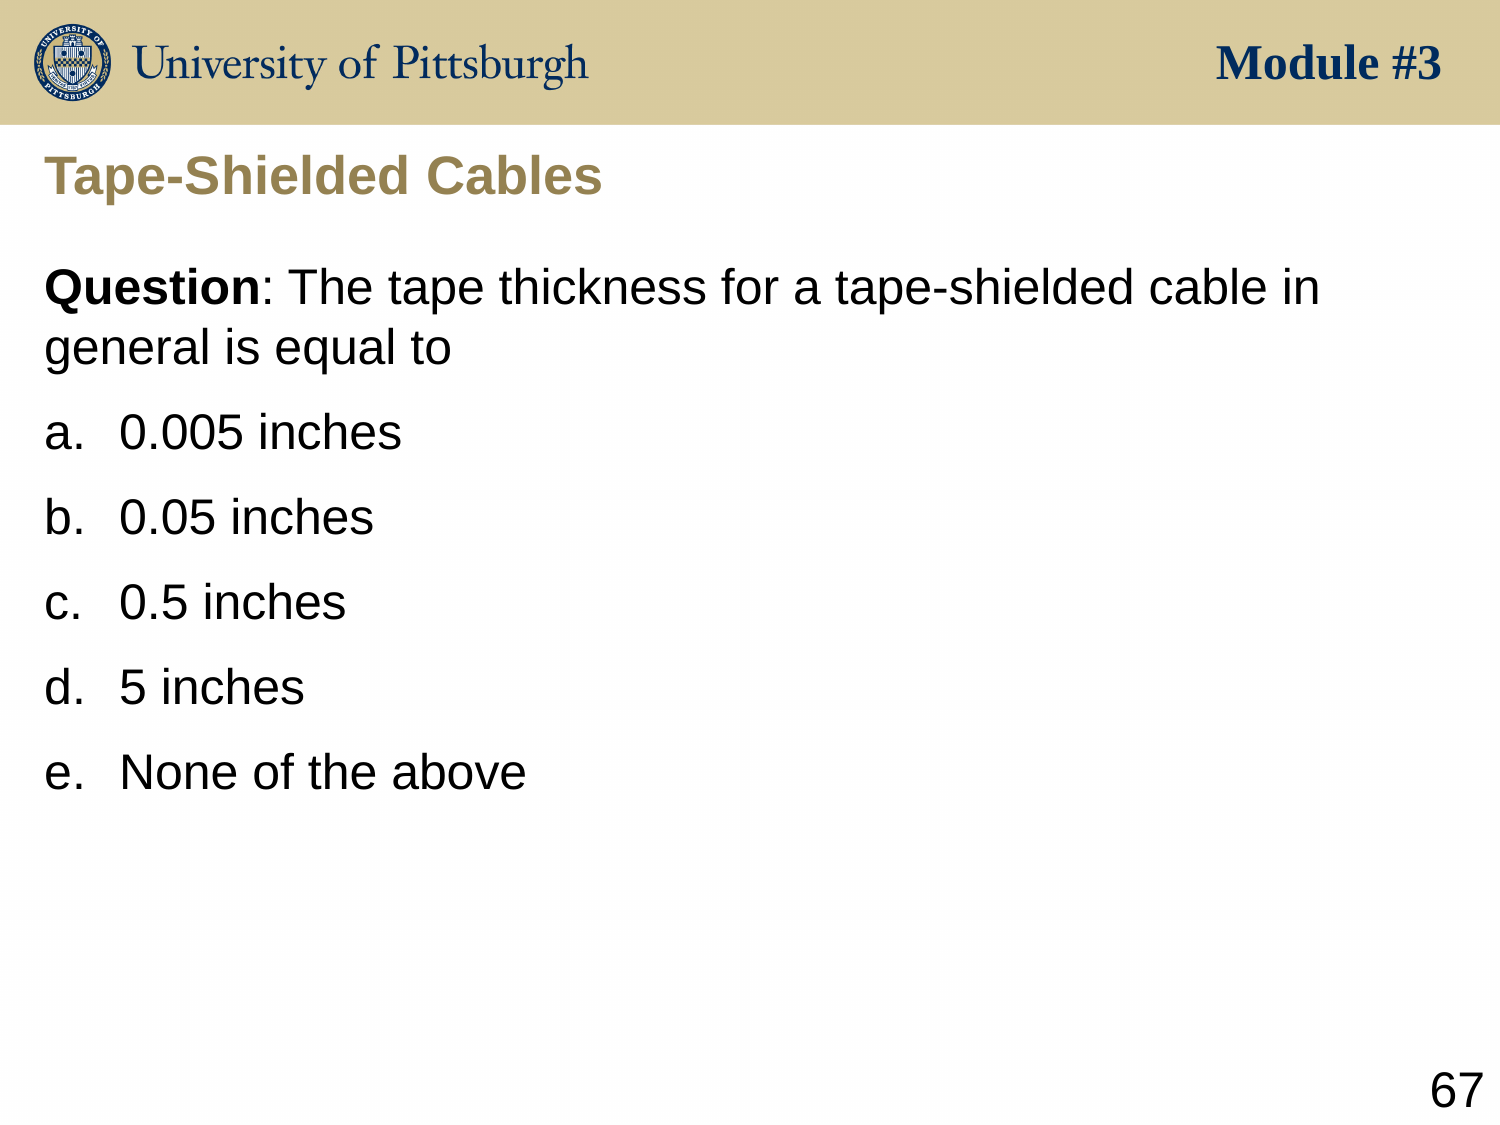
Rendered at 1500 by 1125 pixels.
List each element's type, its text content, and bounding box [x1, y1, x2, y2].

title Tape-Shielded Cables [29, 125, 1500, 221]
text_box Question: The tape thickness for a tape-shielded cable in general is equal to 0.005 inches 0.05 inches 0.5 inches 5 inches None of the above [29, 247, 1457, 808]
text_box Module #3 [604, 22, 1457, 97]
slide_number 67 [1362, 1050, 1500, 1125]
picture [0, 1, 1500, 1125]
